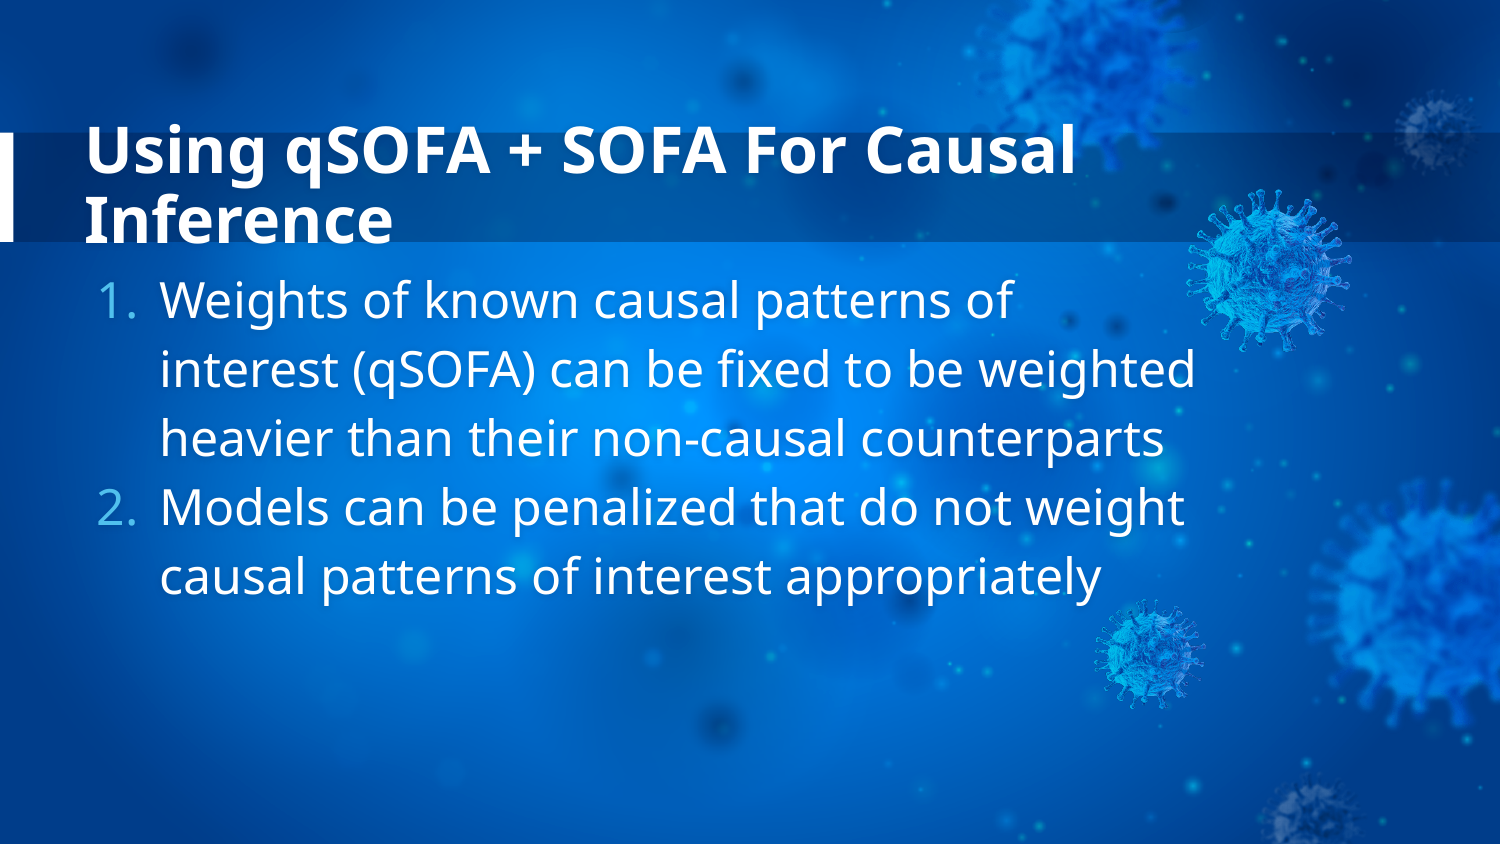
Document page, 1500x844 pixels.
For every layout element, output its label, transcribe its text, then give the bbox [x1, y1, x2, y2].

list Weights of known causal patterns of interest (qSOFA) can be fixed to be weighted heavier than their non-causal counterparts Models can be penalized that do not weight causal patterns of interest appropriately [84, 259, 1200, 831]
title Using qSOFA + SOFA For Causal Inference [84, 132, 1130, 242]
picture [0, 0, 1500, 844]
